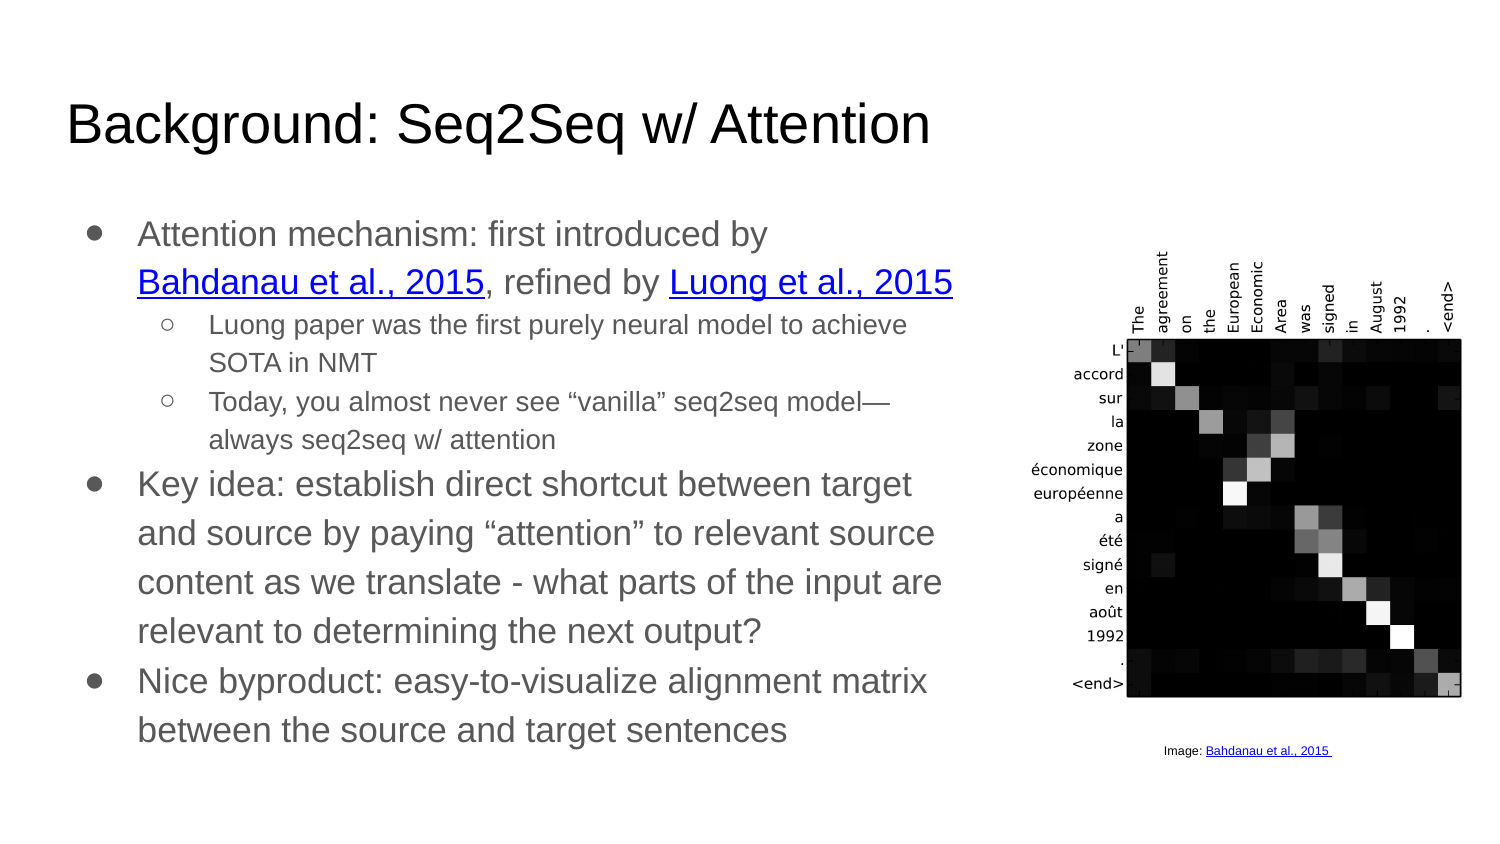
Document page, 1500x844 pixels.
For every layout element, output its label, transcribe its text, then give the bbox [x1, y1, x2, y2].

title Background: Seq2Seq w/ Attention [50, 72, 1450, 168]
text_box Image: Bahdanau et al., 2015 [1018, 735, 1478, 766]
list Attention mechanism: first introduced by Bahdanau et al., 2015, refined by Luong et al., 2015 Luong paper was the first purely neural model to achieve SOTA in NMT Today, you almost never see “vanilla” seq2seq model—always seq2seq w/ attention Key idea: establish direct shortcut between target and source by paying “attention” to relevant source content as we translate - what parts of the input are relevant to determining the next output? Nice byproduct: easy-to-visualize alignment matrix between the source and target sentences [50, 188, 983, 750]
picture [1023, 232, 1473, 707]
